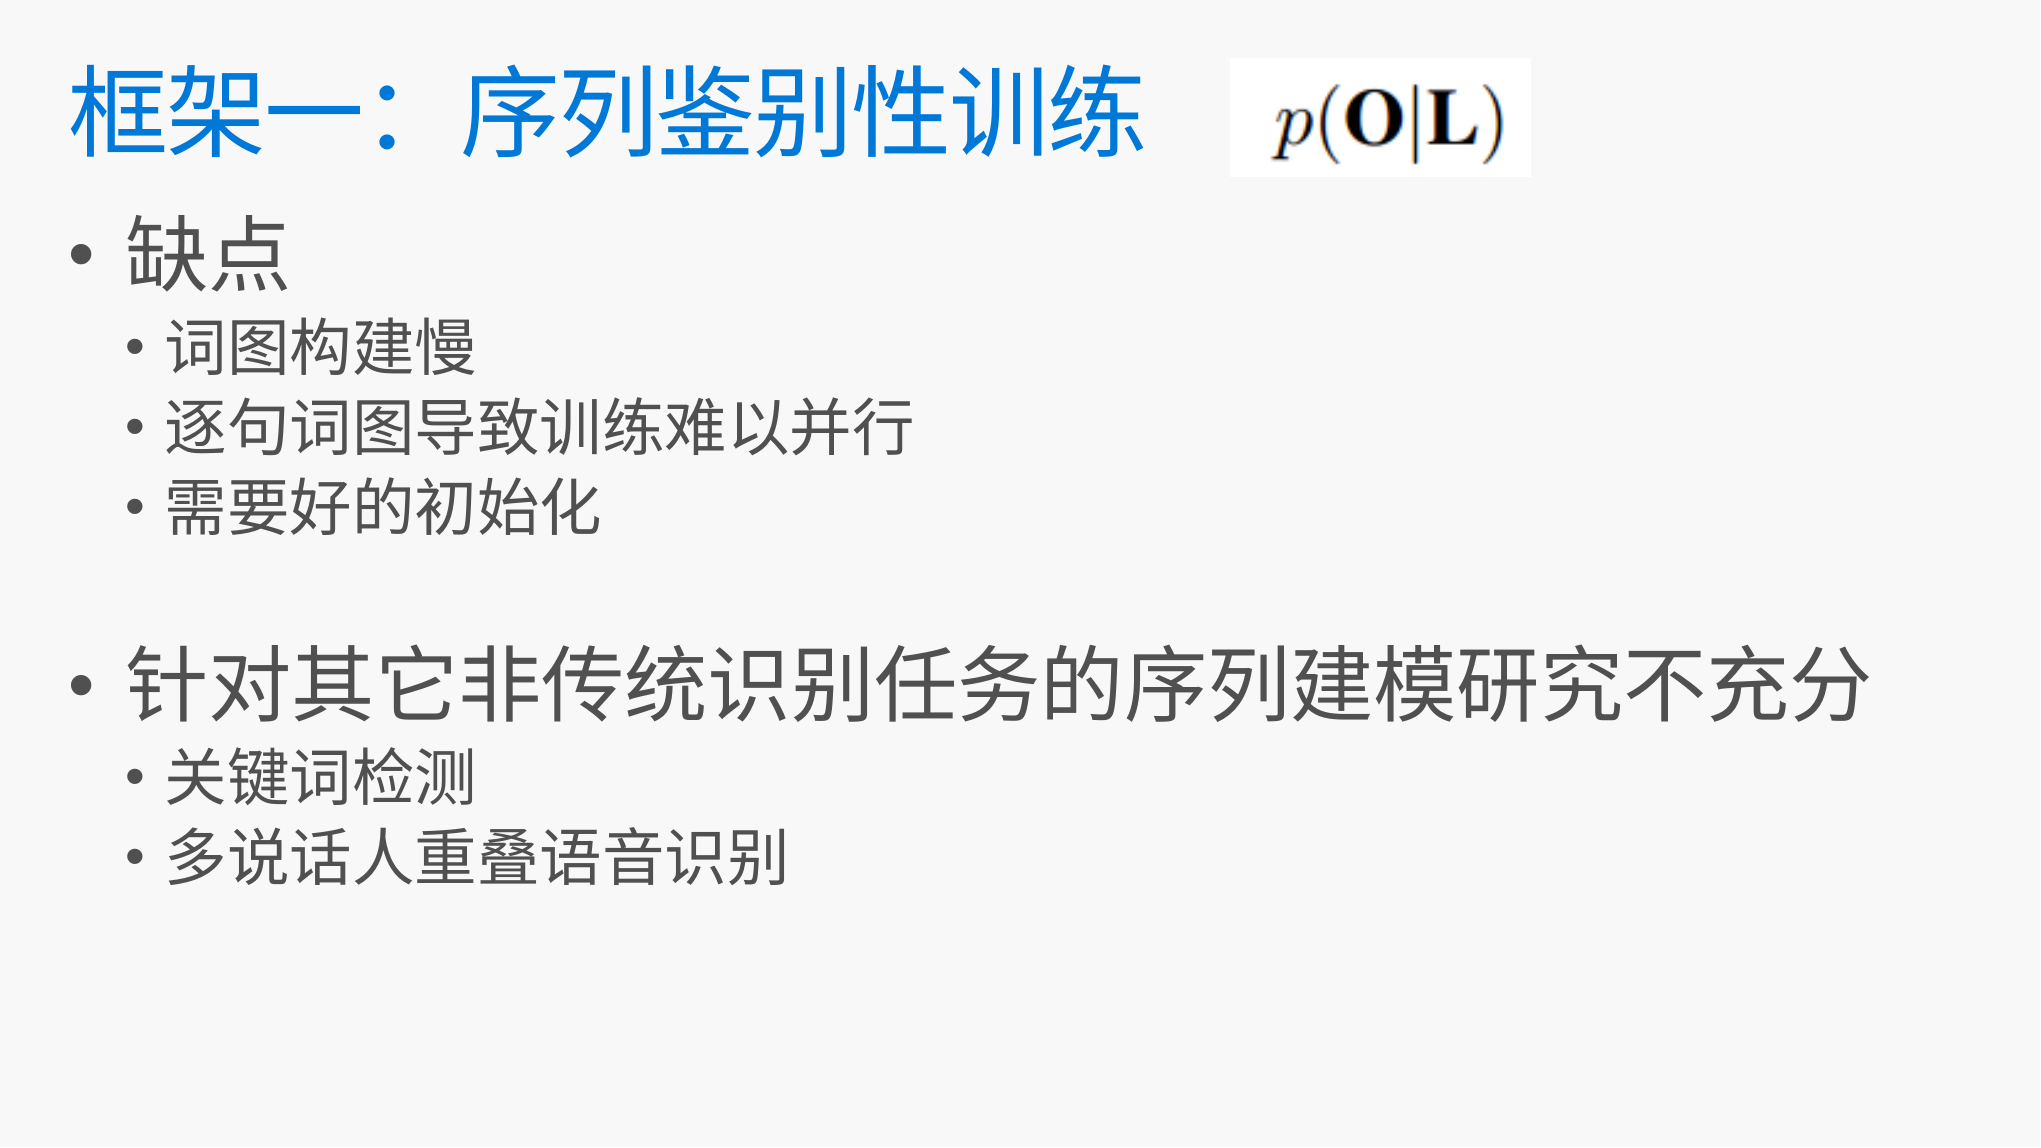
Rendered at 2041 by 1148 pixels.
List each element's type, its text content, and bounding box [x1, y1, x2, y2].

title 框架一：序列鉴别性训练 [45, 48, 1996, 199]
picture [1230, 57, 1532, 177]
list 缺点 词图构建慢 逐句词图导致训练难以并行 需要好的初始化 针对其它非传统识别任务的序列建模研究不充分 关键词检测 多说话人重叠语音识别 [45, 199, 1996, 915]
